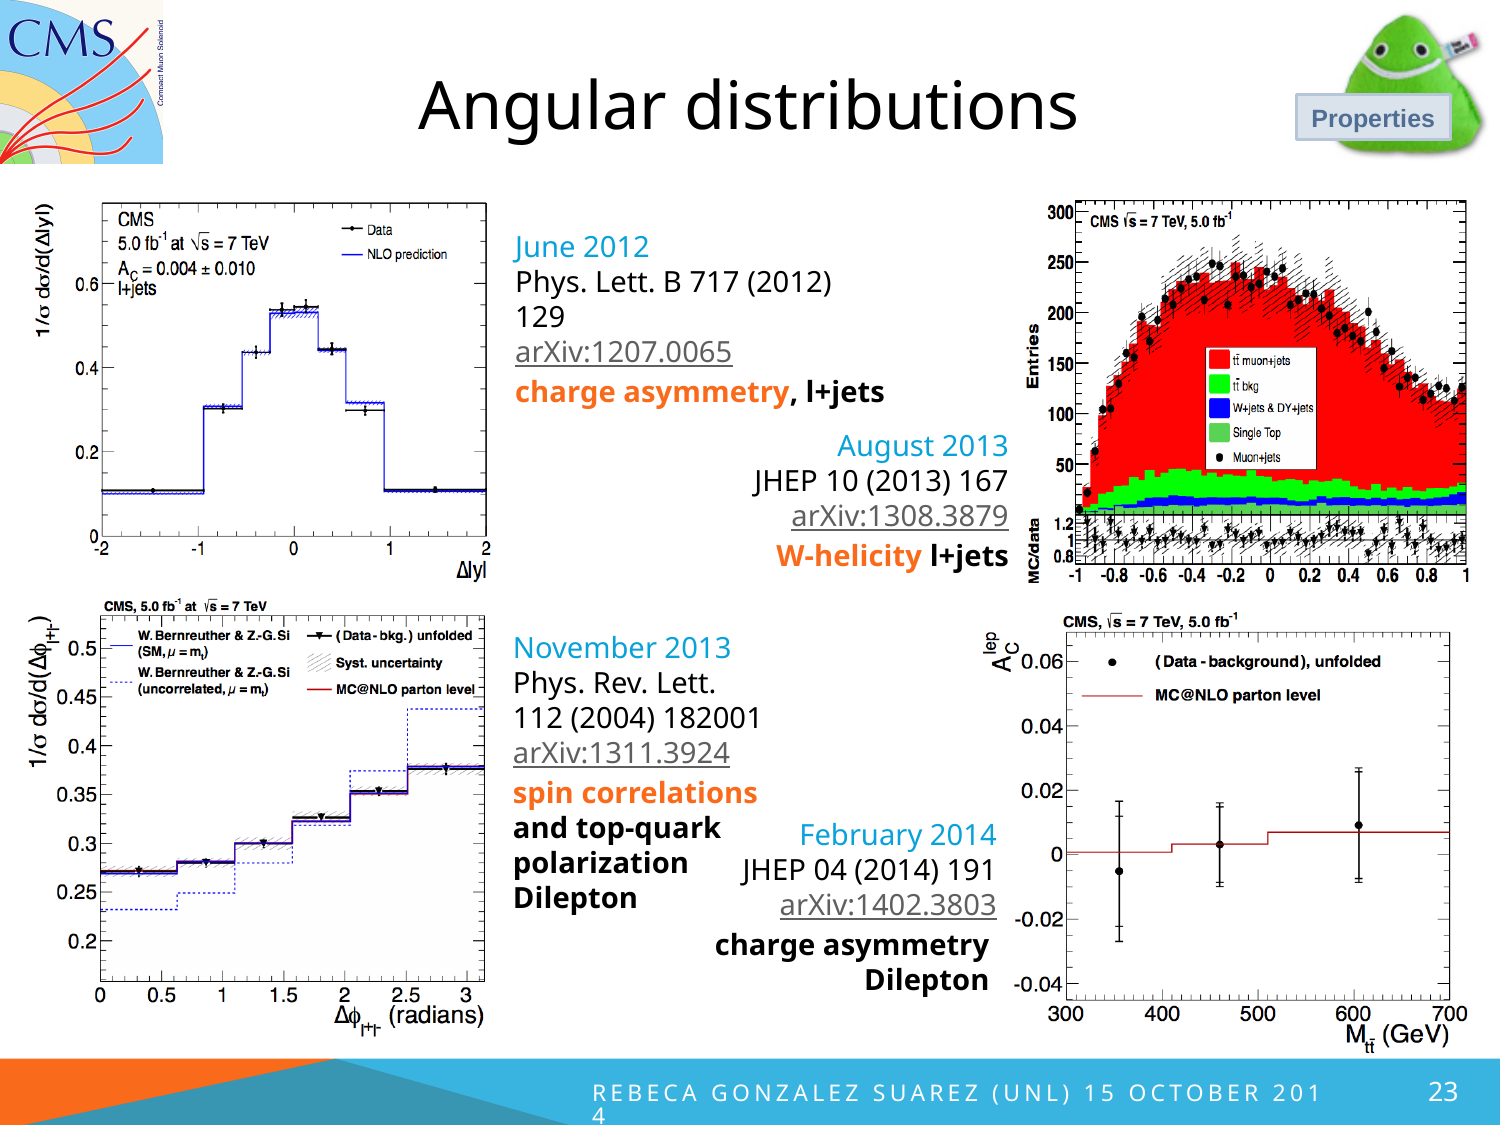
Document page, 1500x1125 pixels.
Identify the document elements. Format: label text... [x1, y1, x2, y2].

footer Rebeca Gonzalez Suarez (UNL) 15 October 2014 [577, 1071, 1352, 1117]
picture [1322, 9, 1494, 164]
text_box November 2013 Phys. Rev. Lett. 112 (2004) 182001 arXiv:1311.3924 spin correlations and top-quark polarization Dilepton [502, 622, 784, 922]
picture [0, 0, 163, 164]
title Angular distributions [177, 43, 1323, 163]
text_box June 2012 Phys. Lett. B 717 (2012) 129 arXiv:1207.0065 charge asymmetry, l+jets [522, 220, 901, 416]
picture [962, 181, 1485, 1058]
text_box August 2013 JHEP 10 (2013) 167 arXiv:1308.3879 W-helicity l+jets [689, 420, 1013, 580]
text_box February 2014 JHEP 04 (2014) 191 arXiv:1402.3803 charge asymmetry Dilepton [690, 808, 957, 1004]
picture [4, 183, 518, 1044]
text_box Properties [1296, 94, 1451, 140]
slide_number 23 [1400, 1066, 1487, 1123]
